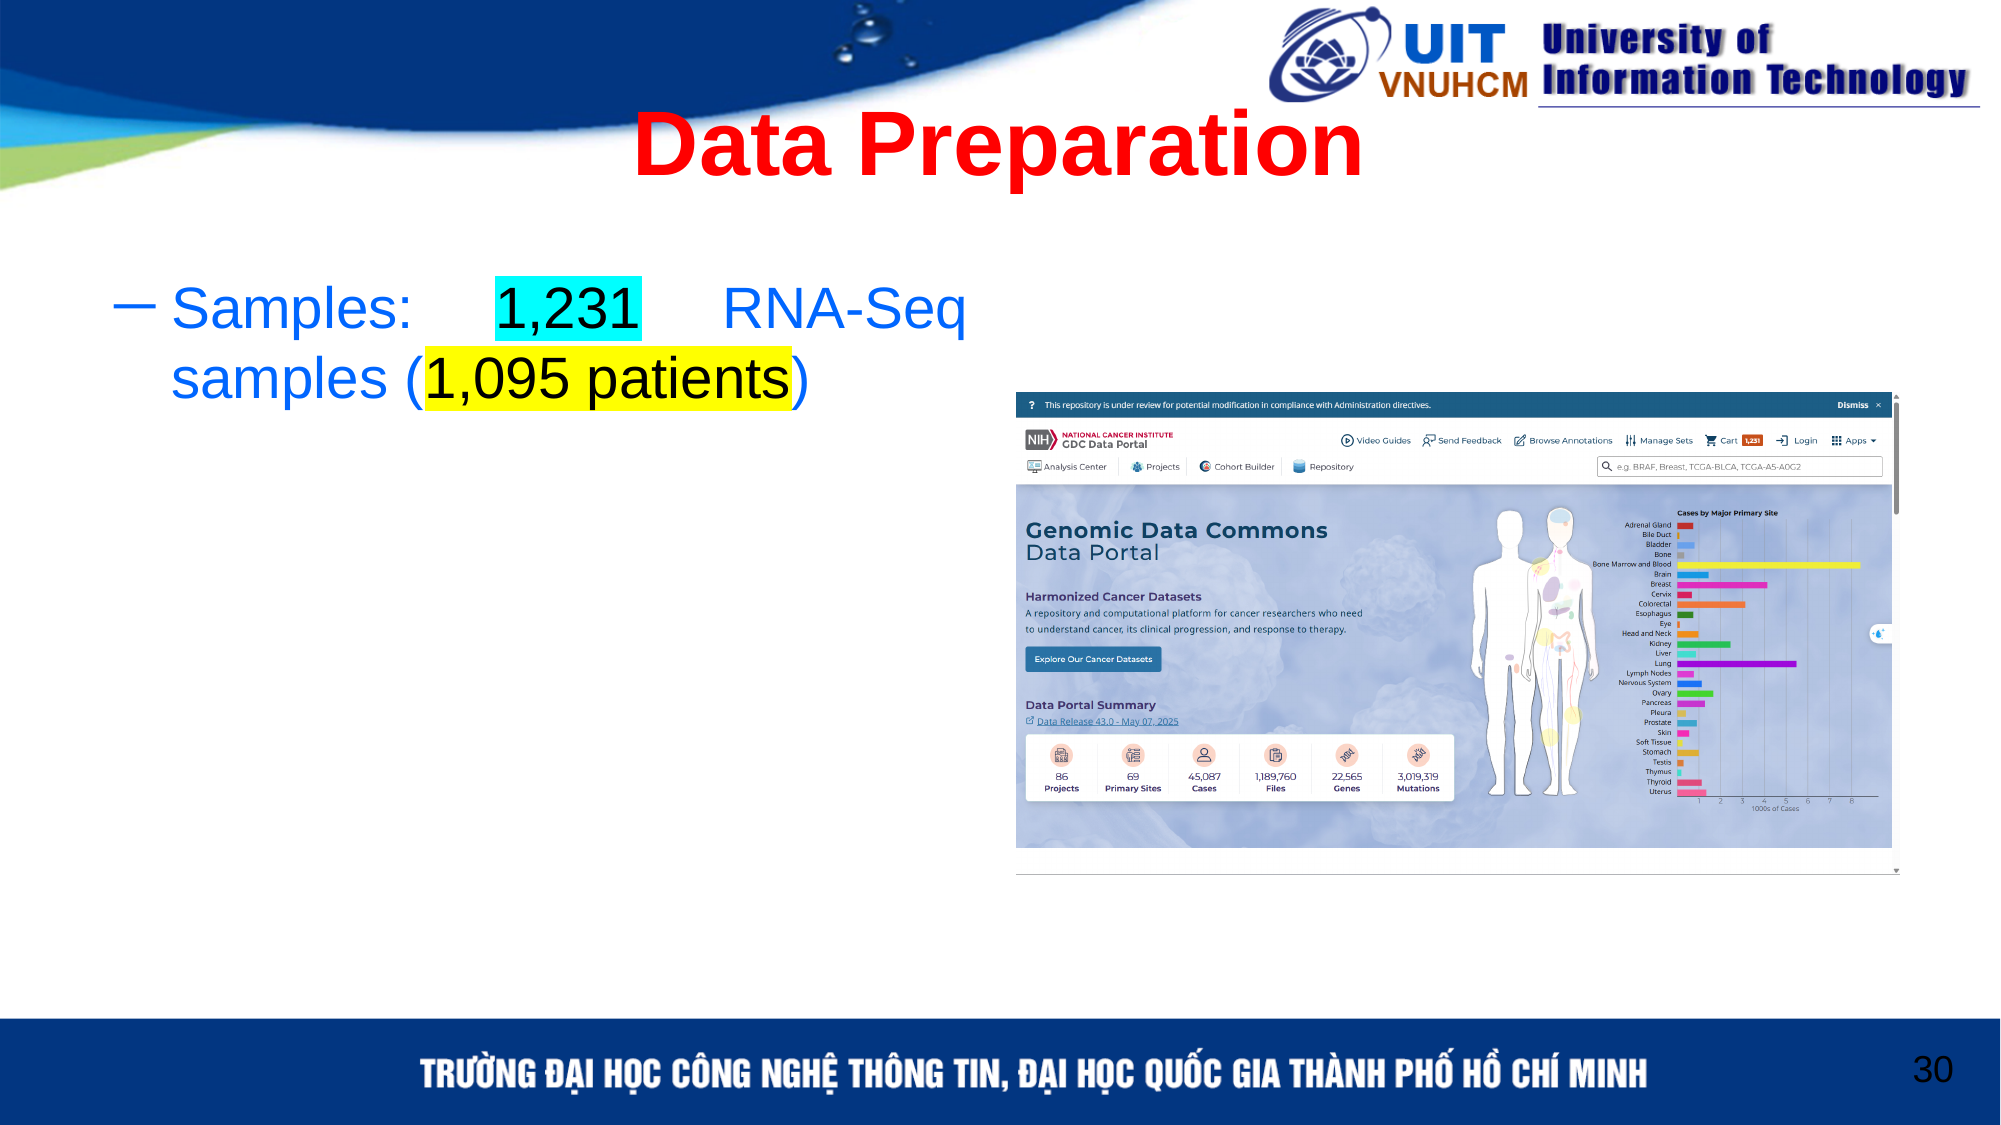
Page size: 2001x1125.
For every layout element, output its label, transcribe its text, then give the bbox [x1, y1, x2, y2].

picture [0, 0, 2001, 1125]
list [1016, 392, 1901, 875]
list Samples: 1,231 RNA-Seq samples (1,095 patients) [99, 262, 984, 1005]
title Data Preparation [99, 45, 1900, 233]
